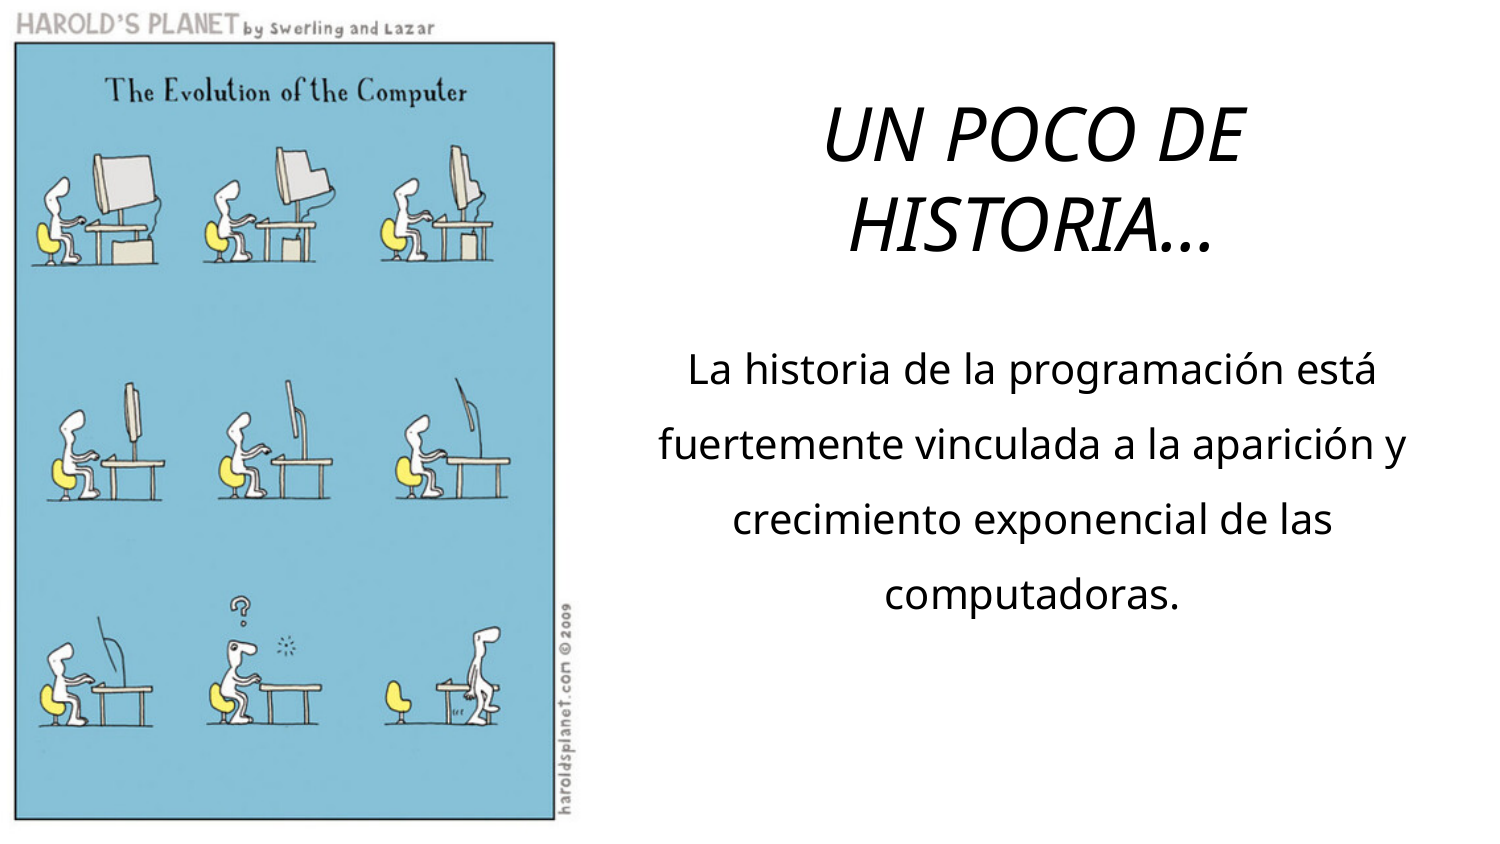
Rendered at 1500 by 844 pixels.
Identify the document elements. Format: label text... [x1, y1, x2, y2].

picture [0, 0, 588, 844]
text_box UN POCO DE HISTORIA... [639, 95, 1427, 258]
text_box La historia de la programación está fuertemente vinculada a la aparición y crecimiento exponencial de las computadoras. [623, 292, 1443, 644]
